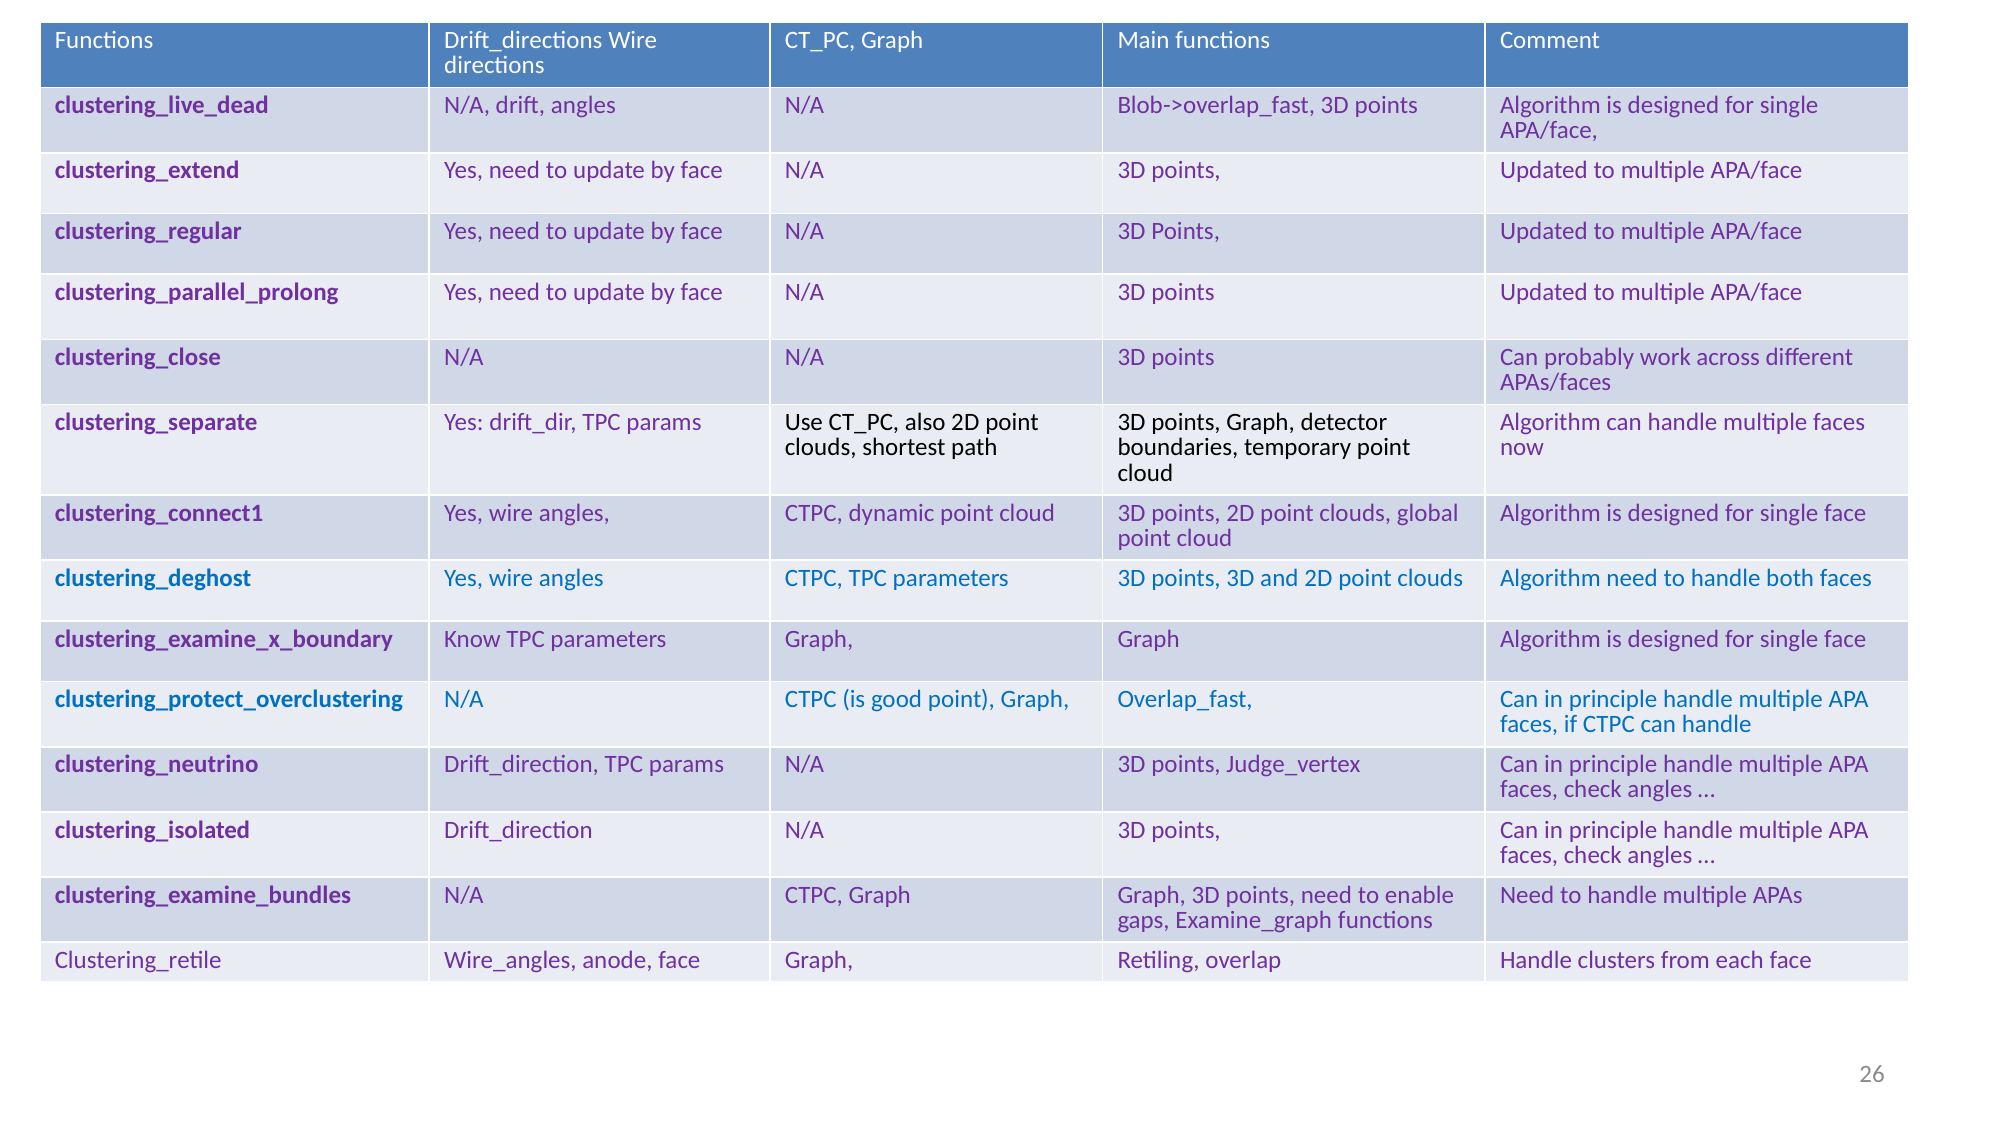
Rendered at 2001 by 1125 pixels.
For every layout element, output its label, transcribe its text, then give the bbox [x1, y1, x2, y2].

table_cell clustering_examine_bundles [41, 878, 428, 941]
table_cell Yes, need to update by face [430, 275, 769, 339]
table_header Main functions [1103, 23, 1484, 87]
table_cell Updated to multiple APA/face [1486, 214, 1908, 273]
table_cell Algorithm can handle multiple faces now [1486, 405, 1908, 494]
table_cell Yes, need to update by face [430, 154, 769, 213]
table_cell Retiling, overlap [1103, 943, 1484, 981]
table_cell clustering_separate [41, 405, 428, 494]
table_cell Graph [1103, 622, 1484, 681]
table_cell clustering_protect_overclustering [41, 682, 428, 746]
table_cell 3D points [1103, 275, 1484, 339]
table_cell CTPC, Graph [771, 878, 1102, 941]
table_cell 3D points, [1103, 813, 1484, 876]
table_cell Algorithm need to handle both faces [1486, 561, 1908, 620]
table_cell Updated to multiple APA/face [1486, 275, 1908, 339]
table_cell Yes, wire angles [430, 561, 769, 620]
table_cell clustering_live_dead [41, 88, 428, 152]
table_cell Updated to multiple APA/face [1486, 154, 1908, 213]
table_cell Algorithm is designed for single face [1486, 496, 1908, 559]
table_cell CTPC, TPC parameters [771, 561, 1102, 620]
table_cell N/A [771, 748, 1102, 811]
table_cell N/A, drift, angles [430, 88, 769, 152]
table_cell 3D points, Judge_vertex [1103, 748, 1484, 811]
table_cell Graph, [771, 943, 1102, 981]
table_cell clustering_neutrino [41, 748, 428, 811]
table_cell 3D points, 2D point clouds, global point cloud [1103, 496, 1484, 559]
table_cell N/A [430, 878, 769, 941]
table_cell Yes, need to update by face [430, 214, 769, 273]
table_cell 3D points, Graph, detector boundaries, temporary point cloud [1103, 405, 1484, 494]
table_cell clustering_examine_x_boundary [41, 622, 428, 681]
table_cell N/A [771, 214, 1102, 273]
table_header CT_PC, Graph [771, 23, 1102, 87]
table_cell Algorithm is designed for single APA/face, [1486, 88, 1908, 152]
table_cell Overlap_fast, [1103, 682, 1484, 746]
table_cell Know TPC parameters [430, 622, 769, 681]
table_cell N/A [771, 813, 1102, 876]
table_cell 3D points, 3D and 2D point clouds [1103, 561, 1484, 620]
table_cell Clustering_retile [41, 943, 428, 981]
table_cell 3D points [1103, 340, 1484, 404]
table_cell N/A [771, 154, 1102, 213]
table_header Drift_directions Wire directions [430, 23, 769, 87]
table_cell 3D points, [1103, 154, 1484, 213]
table_header Functions [41, 23, 428, 87]
table_cell Yes: drift_dir, TPC params [430, 405, 769, 494]
table_cell Graph, 3D points, need to enable gaps, Examine_graph functions [1103, 878, 1484, 941]
table_cell Need to handle multiple APAs [1486, 878, 1908, 941]
table_cell Drift_direction [430, 813, 769, 876]
table_cell Algorithm is designed for single face [1486, 622, 1908, 681]
table_cell clustering_isolated [41, 813, 428, 876]
table_cell N/A [771, 275, 1102, 339]
table_cell clustering_connect1 [41, 496, 428, 559]
table_cell Graph, [771, 622, 1102, 681]
table_cell N/A [771, 340, 1102, 404]
table_cell 3D Points, [1103, 214, 1484, 273]
table_cell CTPC, dynamic point cloud [771, 496, 1102, 559]
table_cell clustering_close [41, 340, 428, 404]
slide_number 26 [1433, 1042, 1900, 1103]
table_cell clustering_extend [41, 154, 428, 213]
table_cell Blob->overlap_fast, 3D points [1103, 88, 1484, 152]
table_cell Drift_direction, TPC params [430, 748, 769, 811]
table_cell Yes, wire angles, [430, 496, 769, 559]
table_header Comment [1486, 23, 1908, 87]
table_cell Can in principle handle multiple APA faces, check angles … [1486, 748, 1908, 811]
table_cell Handle clusters from each face [1486, 943, 1908, 981]
table_cell Can in principle handle multiple APA faces, if CTPC can handle [1486, 682, 1908, 746]
table_cell N/A [430, 682, 769, 746]
table_cell clustering_deghost [41, 561, 428, 620]
table_cell Use CT_PC, also 2D point clouds, shortest path [771, 405, 1102, 494]
table_cell Can in principle handle multiple APA faces, check angles … [1486, 813, 1908, 876]
table_cell Wire_angles, anode, face [430, 943, 769, 981]
table_cell clustering_parallel_prolong [41, 275, 428, 339]
table_cell N/A [771, 88, 1102, 152]
table_cell N/A [430, 340, 769, 404]
table_cell Can probably work across different APAs/faces [1486, 340, 1908, 404]
table_cell clustering_regular [41, 214, 428, 273]
table_cell CTPC (is good point), Graph, [771, 682, 1102, 746]
